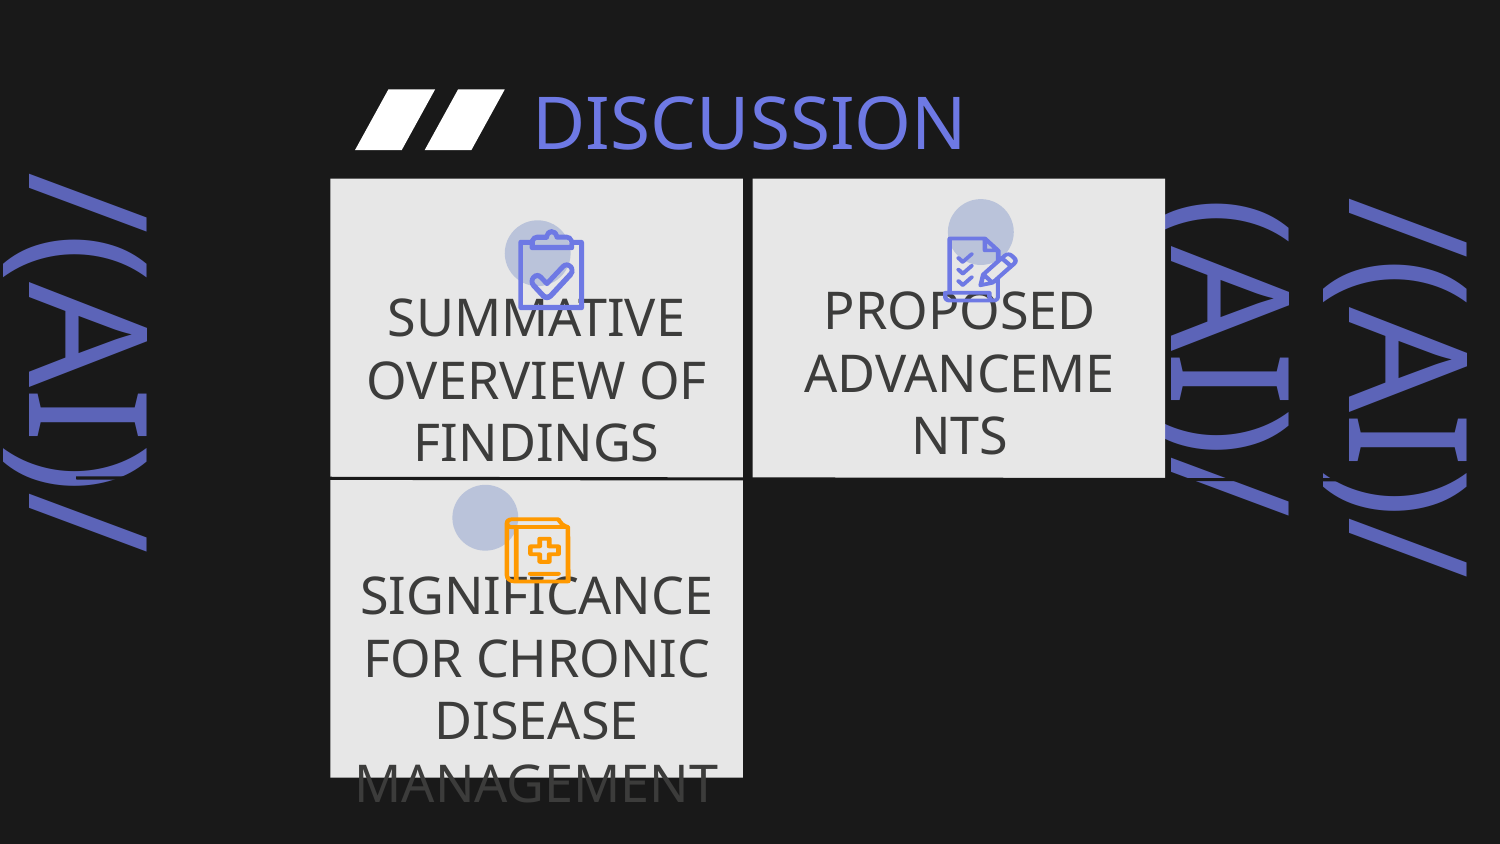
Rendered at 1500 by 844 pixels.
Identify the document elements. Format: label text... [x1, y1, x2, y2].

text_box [518, 228, 585, 311]
title SUMMATIVE OVERVIEW OF FINDINGS [330, 328, 743, 429]
title SIGNIFICANCE FOR CHRONIC DISEASE MANAGEMENT [330, 620, 743, 755]
text_box [330, 429, 743, 476]
text_box [752, 178, 1166, 476]
text_box [330, 755, 743, 778]
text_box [504, 517, 571, 584]
title DISCUSSION [118, 72, 1382, 167]
title PROPOSED ADVANCEMENTS [770, 328, 1149, 415]
text_box [452, 489, 519, 551]
text_box [330, 178, 743, 328]
text_box [330, 489, 743, 620]
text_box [75, 477, 1425, 481]
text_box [942, 236, 1019, 303]
text_box [504, 220, 558, 274]
text_box [947, 199, 1014, 235]
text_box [354, 89, 506, 151]
